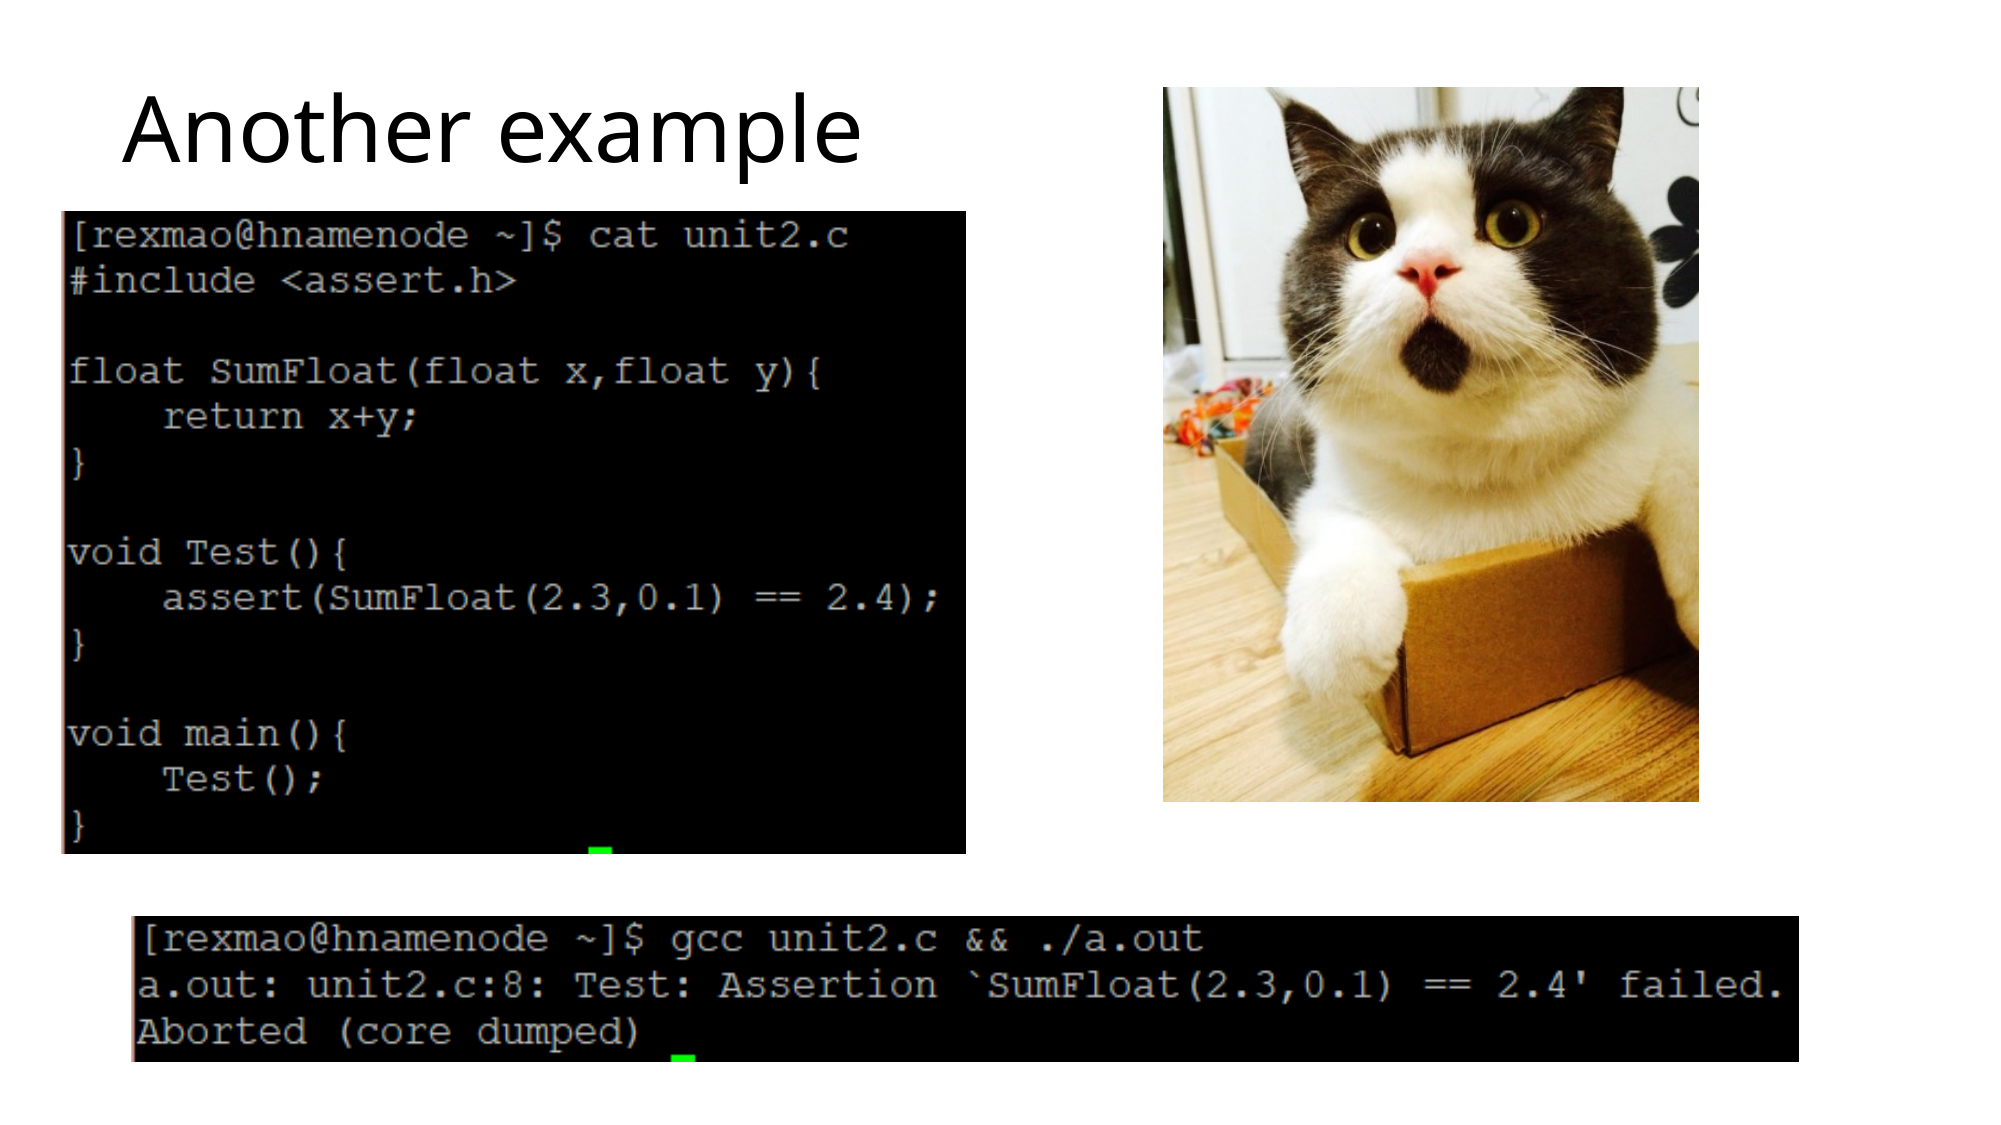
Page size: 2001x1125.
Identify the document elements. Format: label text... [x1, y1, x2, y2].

picture [131, 916, 1799, 1062]
title Another example [107, 24, 1833, 242]
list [1163, 87, 1699, 802]
picture [60, 211, 966, 854]
